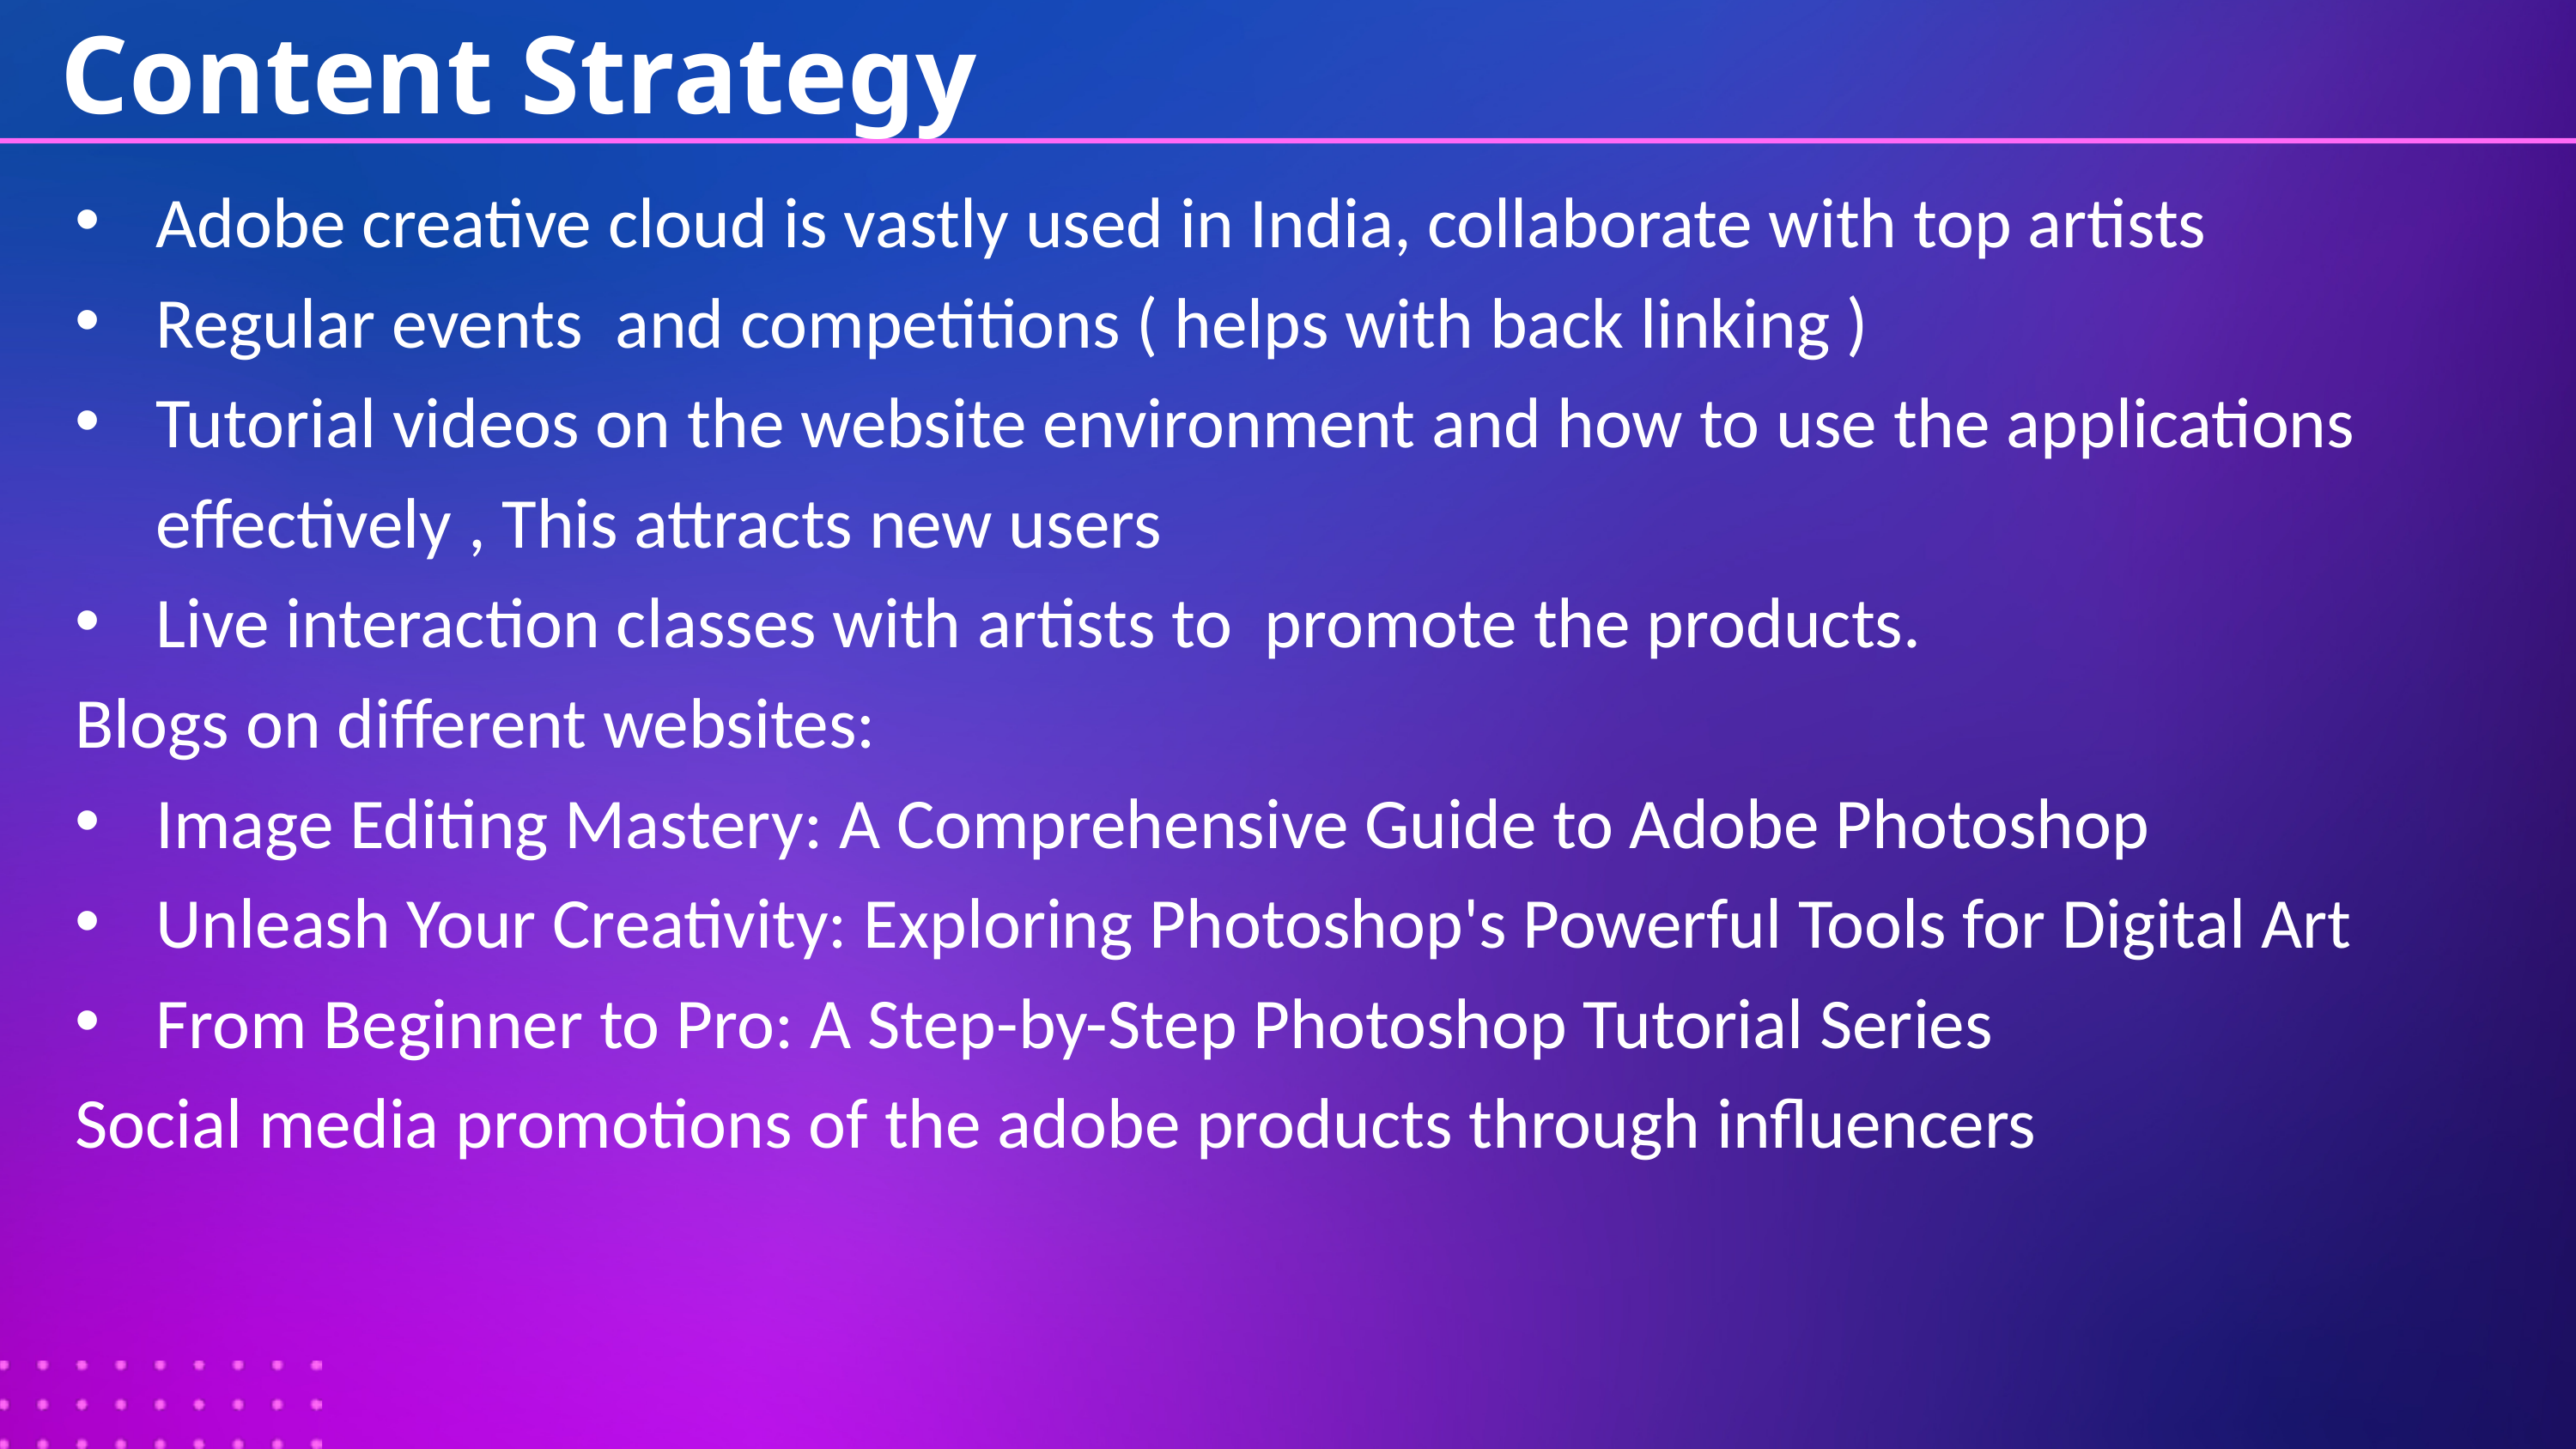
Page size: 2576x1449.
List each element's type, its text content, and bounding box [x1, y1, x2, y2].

text_box Content Strategy [60, 39, 2087, 136]
text_box [0, 0, 2576, 141]
text_box [0, 142, 2576, 1449]
text_box [0, 1361, 323, 1449]
text_box Adobe creative cloud is vastly used in India, collaborate with top artists Regular events and competitions ( helps with back linking ) Tutorial videos on the website environment and how to use the applications effectively , This attracts new users Live interaction classes with artists to promote the products. Blogs on different websites: Image Editing Mastery: A Comprehensive Guide to Adobe Photoshop Unleash Your Creativity: Exploring Photoshop's Powerful Tools for Digital Art From Beginner to Pro: A Step-by-Step Photoshop Tutorial Series Social media promotions of the adobe products through influencers [75, 161, 2501, 1163]
